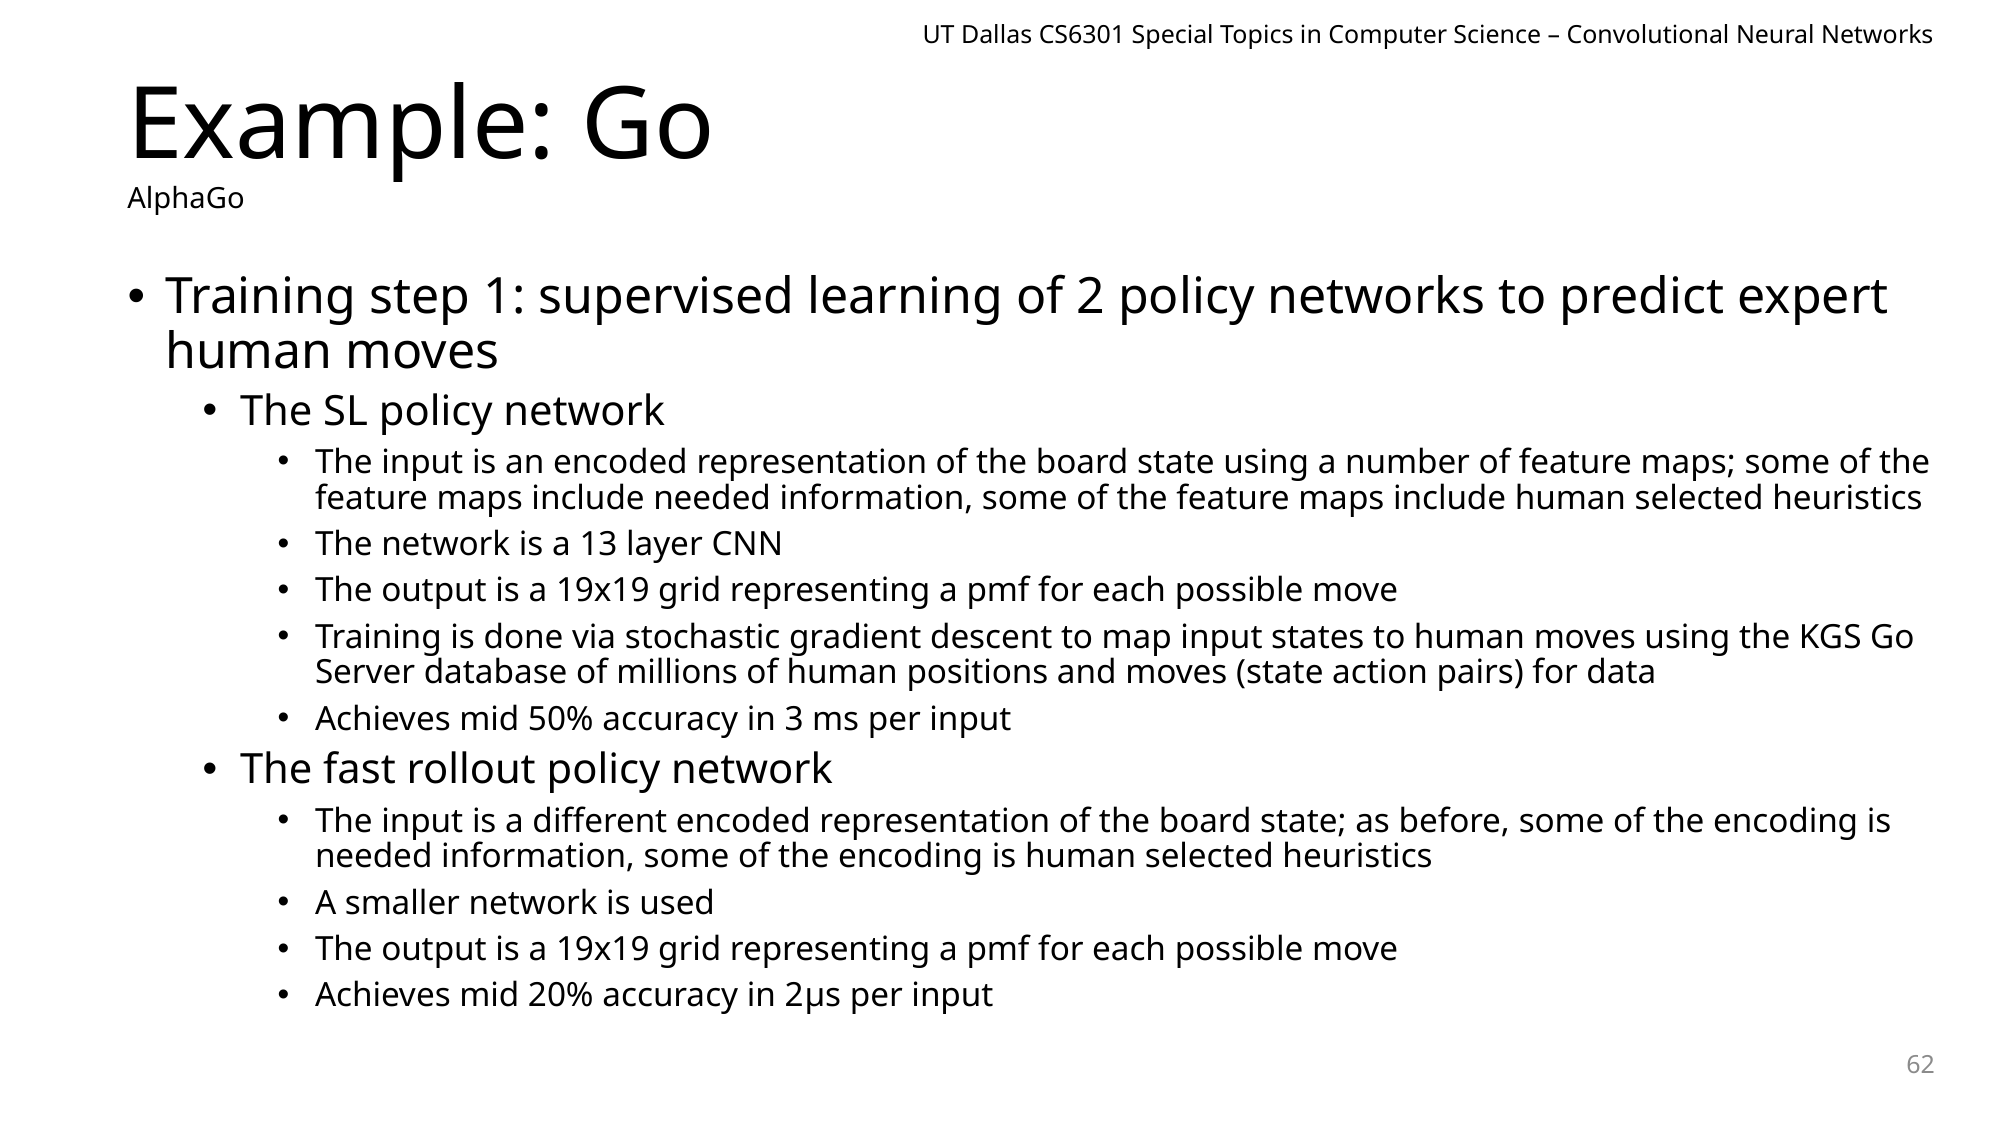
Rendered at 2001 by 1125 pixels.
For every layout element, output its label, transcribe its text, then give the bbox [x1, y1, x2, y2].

text_box UT Dallas CS6301 Special Topics in Computer Science – Convolutional Neural Networks [899, 11, 1950, 56]
title Example: Go [112, 63, 1838, 172]
slide_number 62 [1500, 1036, 1950, 1096]
text_box AlphaGo [112, 172, 1950, 222]
list Training step 1: supervised learning of 2 policy networks to predict expert human moves The SL policy network The input is an encoded representation of the board state using a number of feature maps; some of the feature maps include needed information, some of the feature maps include human selected heuristics The network is a 13 layer CNN The output is a 19x19 grid representing a pmf for each possible move Training is done via stochastic gradient descent to map input states to human moves using the KGS Go Server database of millions of human positions and moves (state action pairs) for data Achieves mid 50% accuracy in 3 ms per input The fast rollout policy network The input is a different encoded representation of the board state; as before, some of the encoding is needed information, some of the encoding is human selected heuristics A smaller network is used The output is a 19x19 grid representing a pmf for each possible move Achieves mid 20% accuracy in 2μs per input [112, 263, 1950, 1043]
